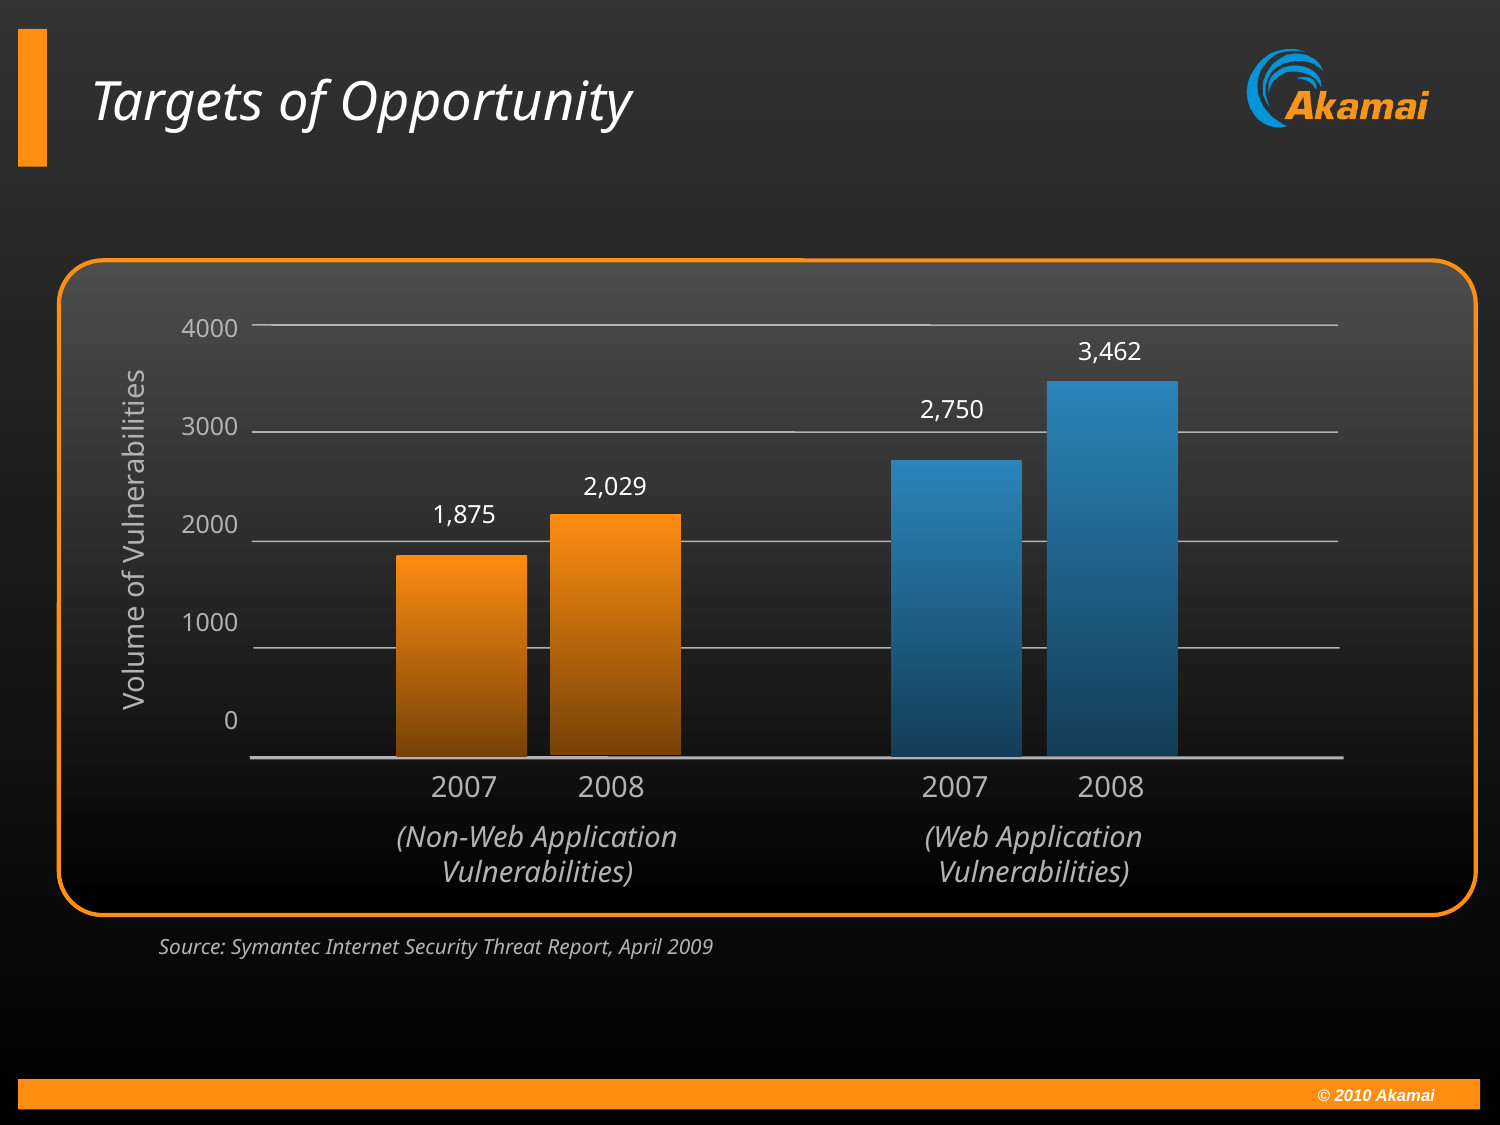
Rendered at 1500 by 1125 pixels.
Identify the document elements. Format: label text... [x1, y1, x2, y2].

text_box 2008 [1044, 761, 1179, 810]
text_box 2,750 [905, 386, 999, 432]
text_box 2007 [888, 761, 1023, 810]
text_box (Non-Web Application Vulnerabilities) [321, 811, 754, 896]
text_box [550, 514, 681, 755]
title Targets of Opportunity [74, 54, 1426, 143]
text_box [1046, 381, 1178, 756]
picture [1226, 37, 1448, 133]
text_box 1,875 [417, 491, 511, 537]
text_box Source: Symantec Internet Security Threat Report, April 2009 [144, 926, 1280, 966]
text_box [891, 460, 1022, 757]
text_box [58, 260, 1476, 916]
text_box 2,029 [568, 462, 662, 508]
text_box [396, 554, 528, 757]
text_box 2008 [544, 761, 679, 811]
text_box 3,462 [1063, 328, 1157, 373]
text_box 2007 [397, 761, 532, 811]
text_box 4000 3000 2000 1000 0 [147, 287, 254, 742]
text_box (Web Application Vulnerabilities) [853, 810, 1215, 896]
text_box Volume of Vulnerabilities [107, 354, 157, 726]
